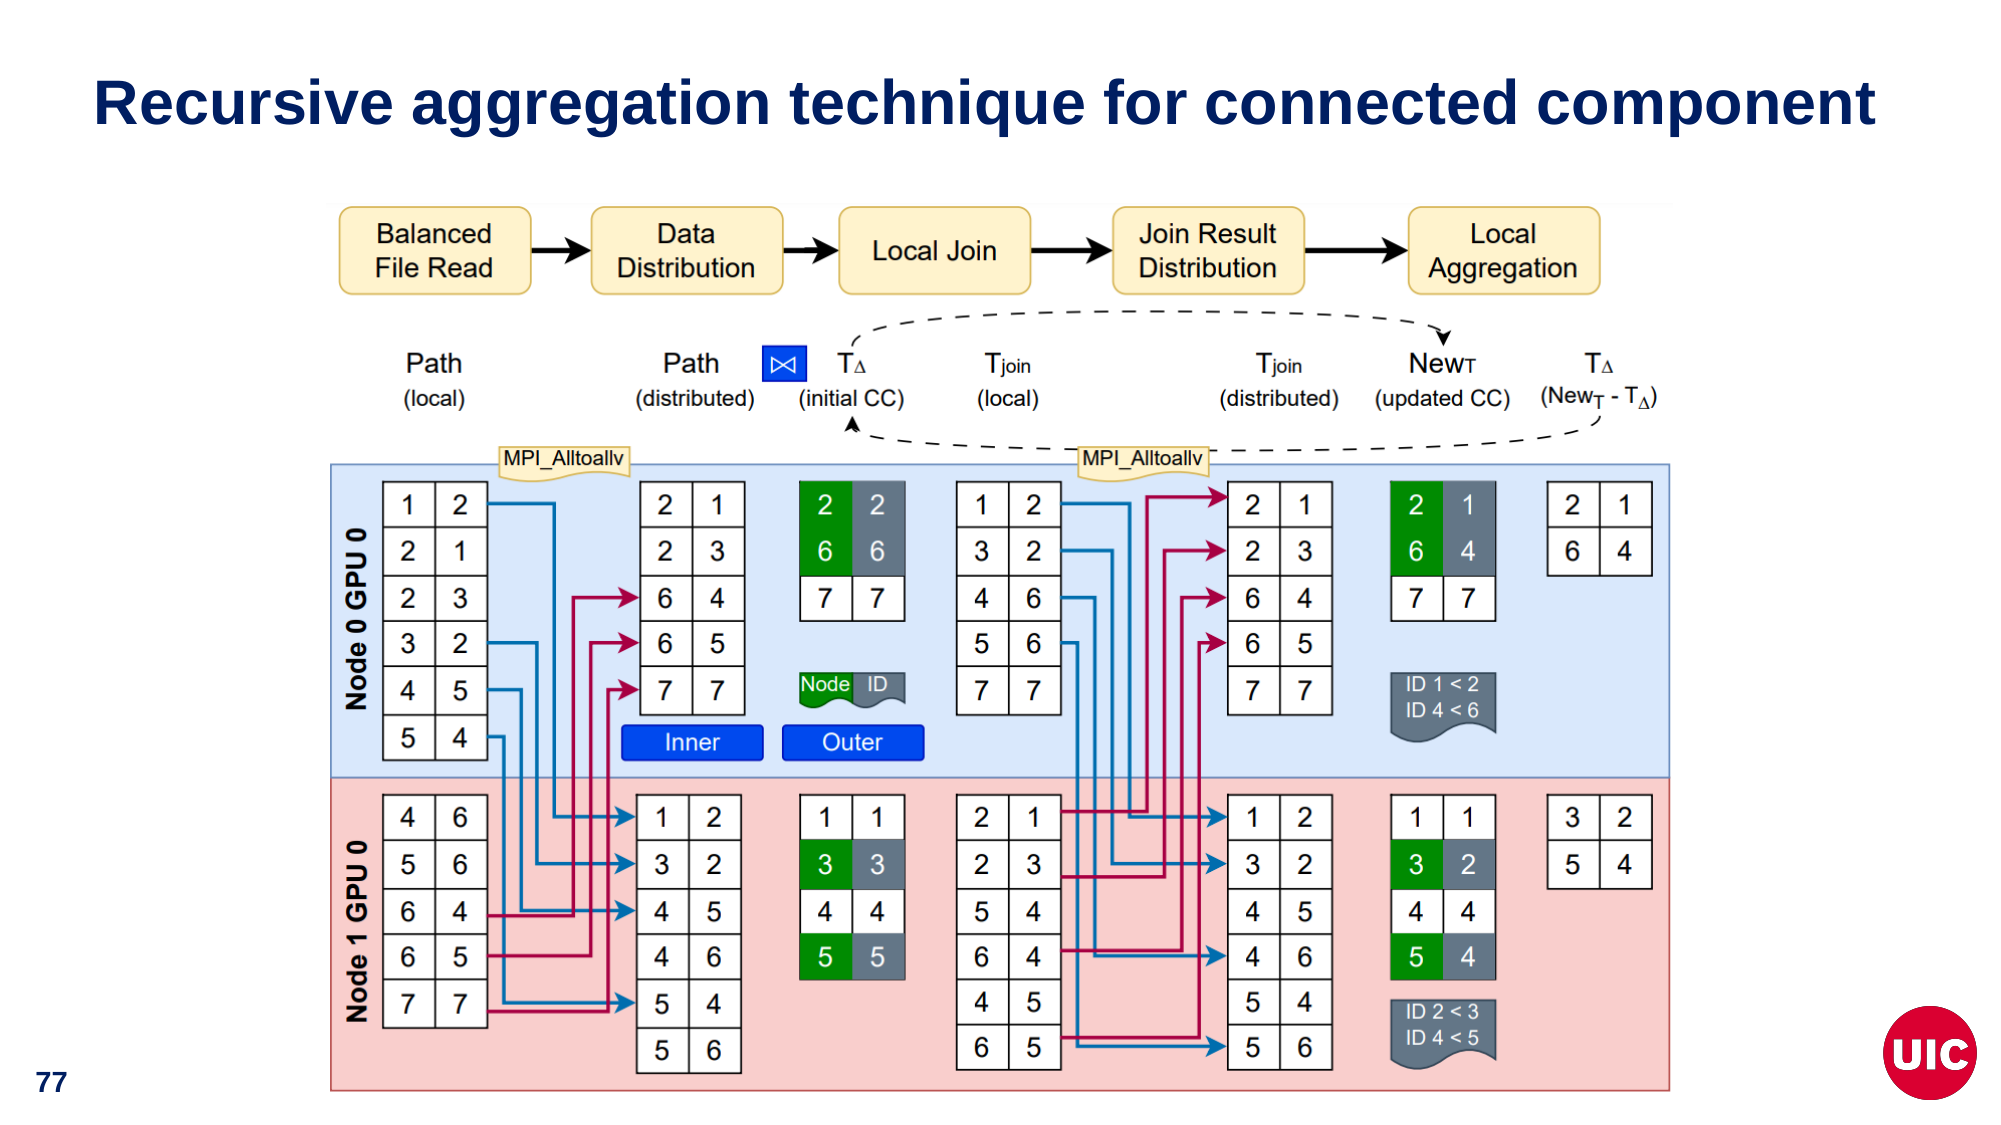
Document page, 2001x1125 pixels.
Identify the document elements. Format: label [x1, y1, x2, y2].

list [326, 203, 1674, 1093]
picture [1880, 1004, 1980, 1102]
title [93, 70, 1907, 204]
